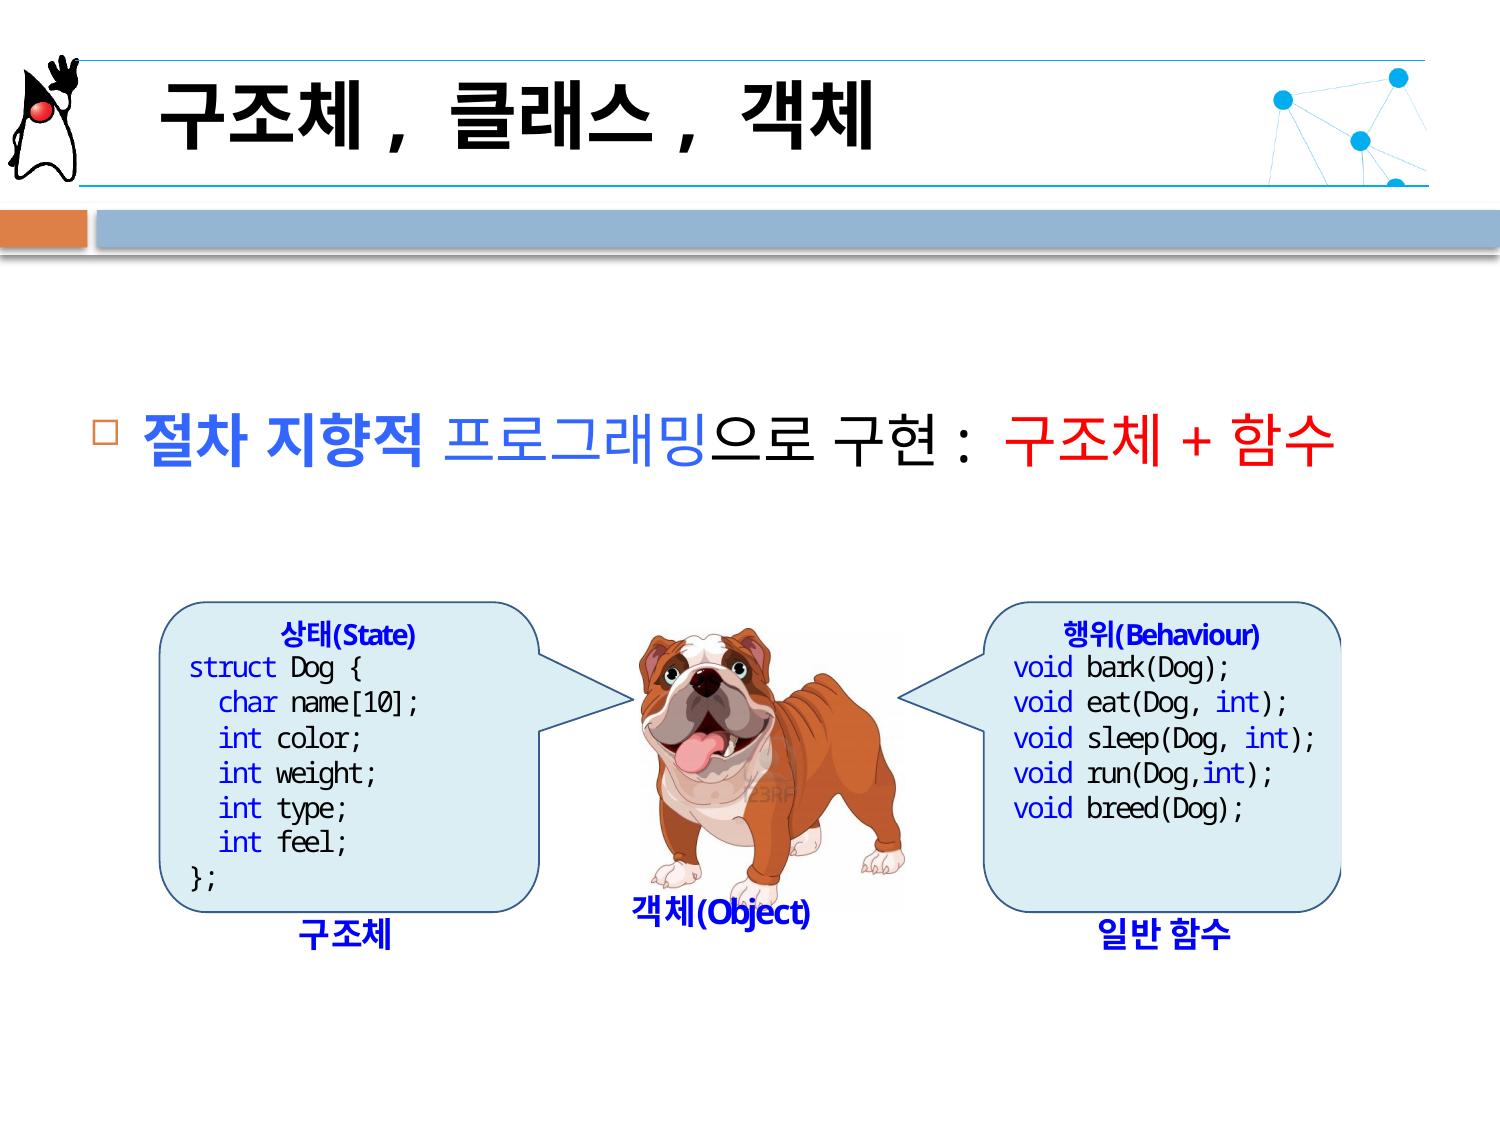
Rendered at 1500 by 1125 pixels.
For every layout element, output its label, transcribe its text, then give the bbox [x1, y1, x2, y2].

picture [8, 55, 79, 182]
picture [1242, 175, 1459, 186]
picture [158, 601, 1342, 976]
list 절차 지향적 프로그래밍으로 구현: 구조체+함수 [75, 244, 1425, 1057]
text_box 구조체, 클래스, 객체 [143, 48, 1500, 175]
